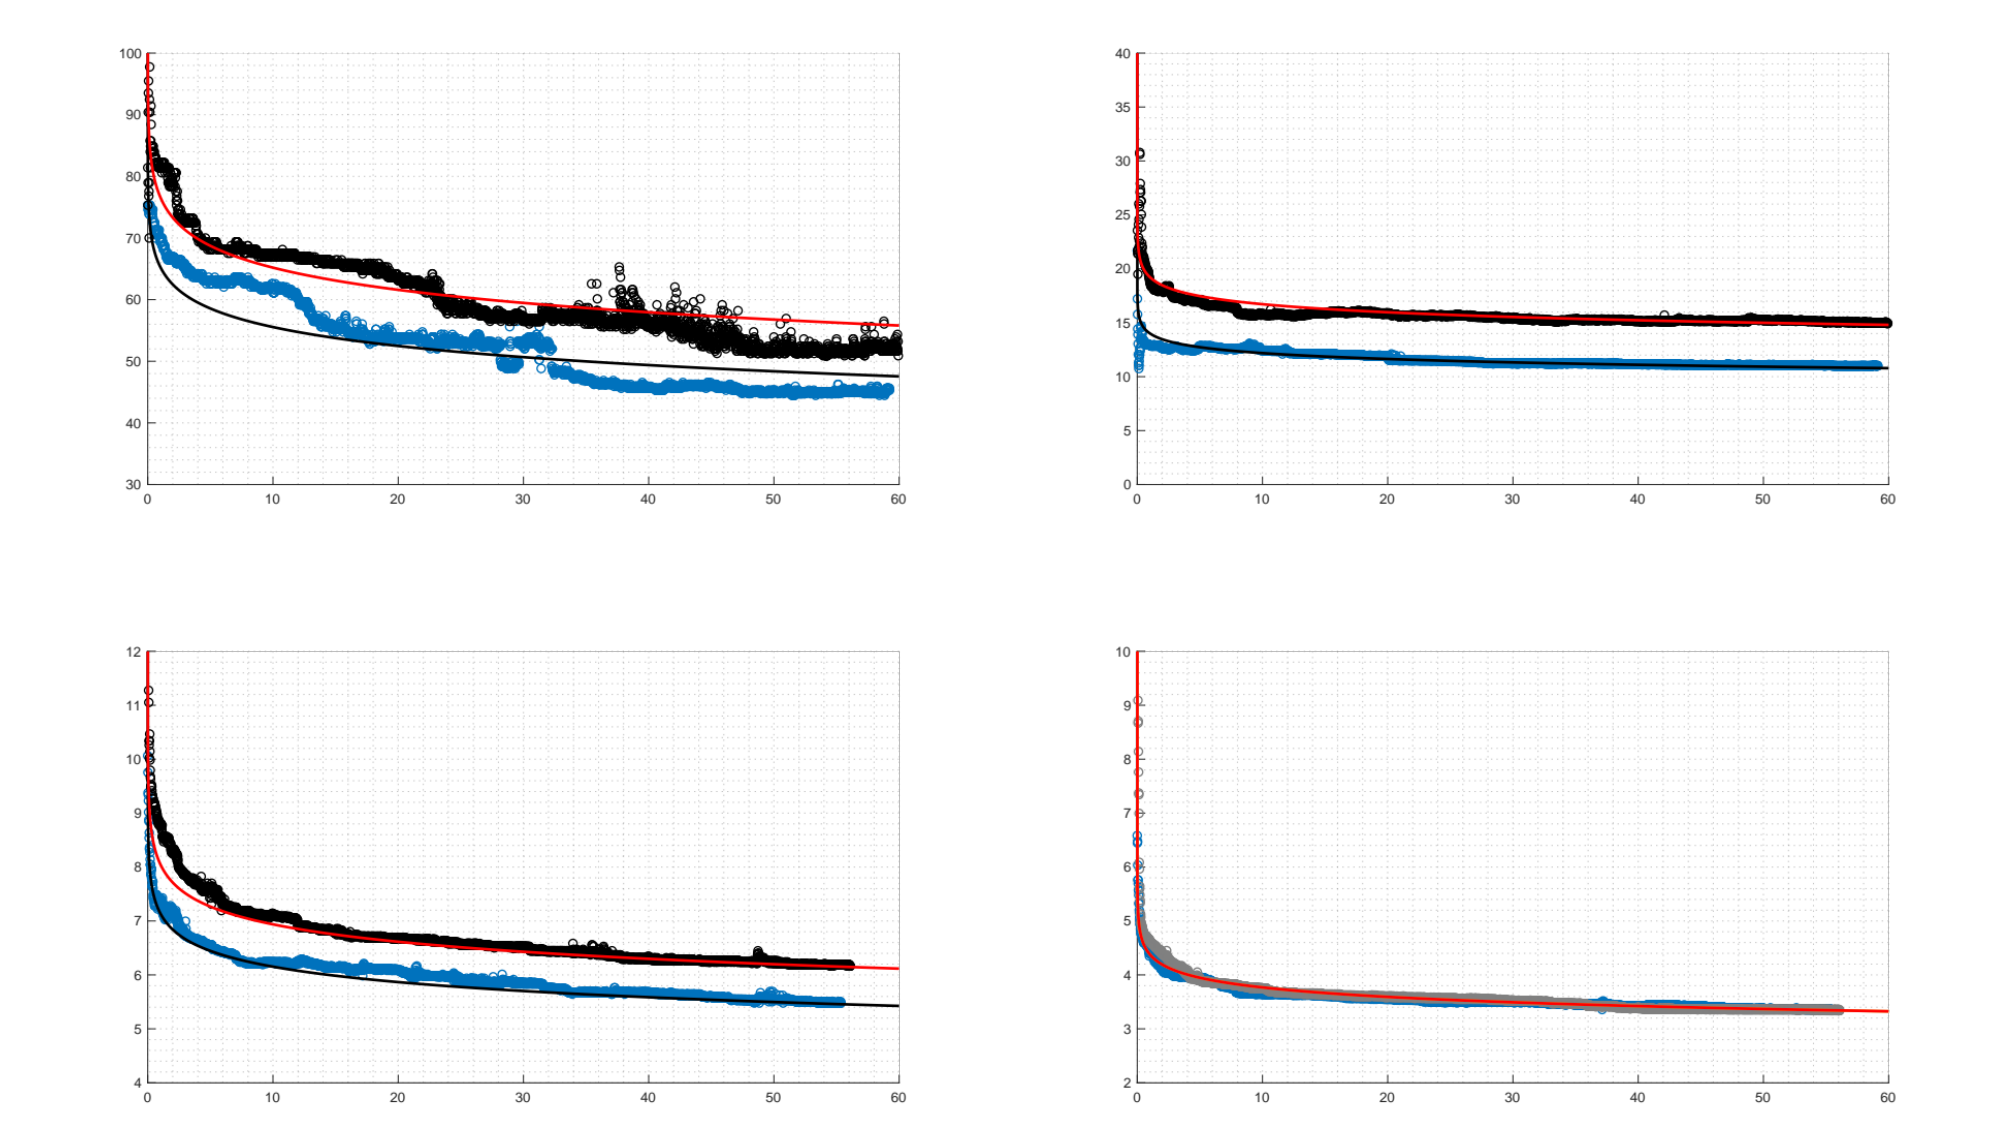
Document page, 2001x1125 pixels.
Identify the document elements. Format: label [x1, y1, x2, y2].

picture [92, 27, 1930, 1125]
